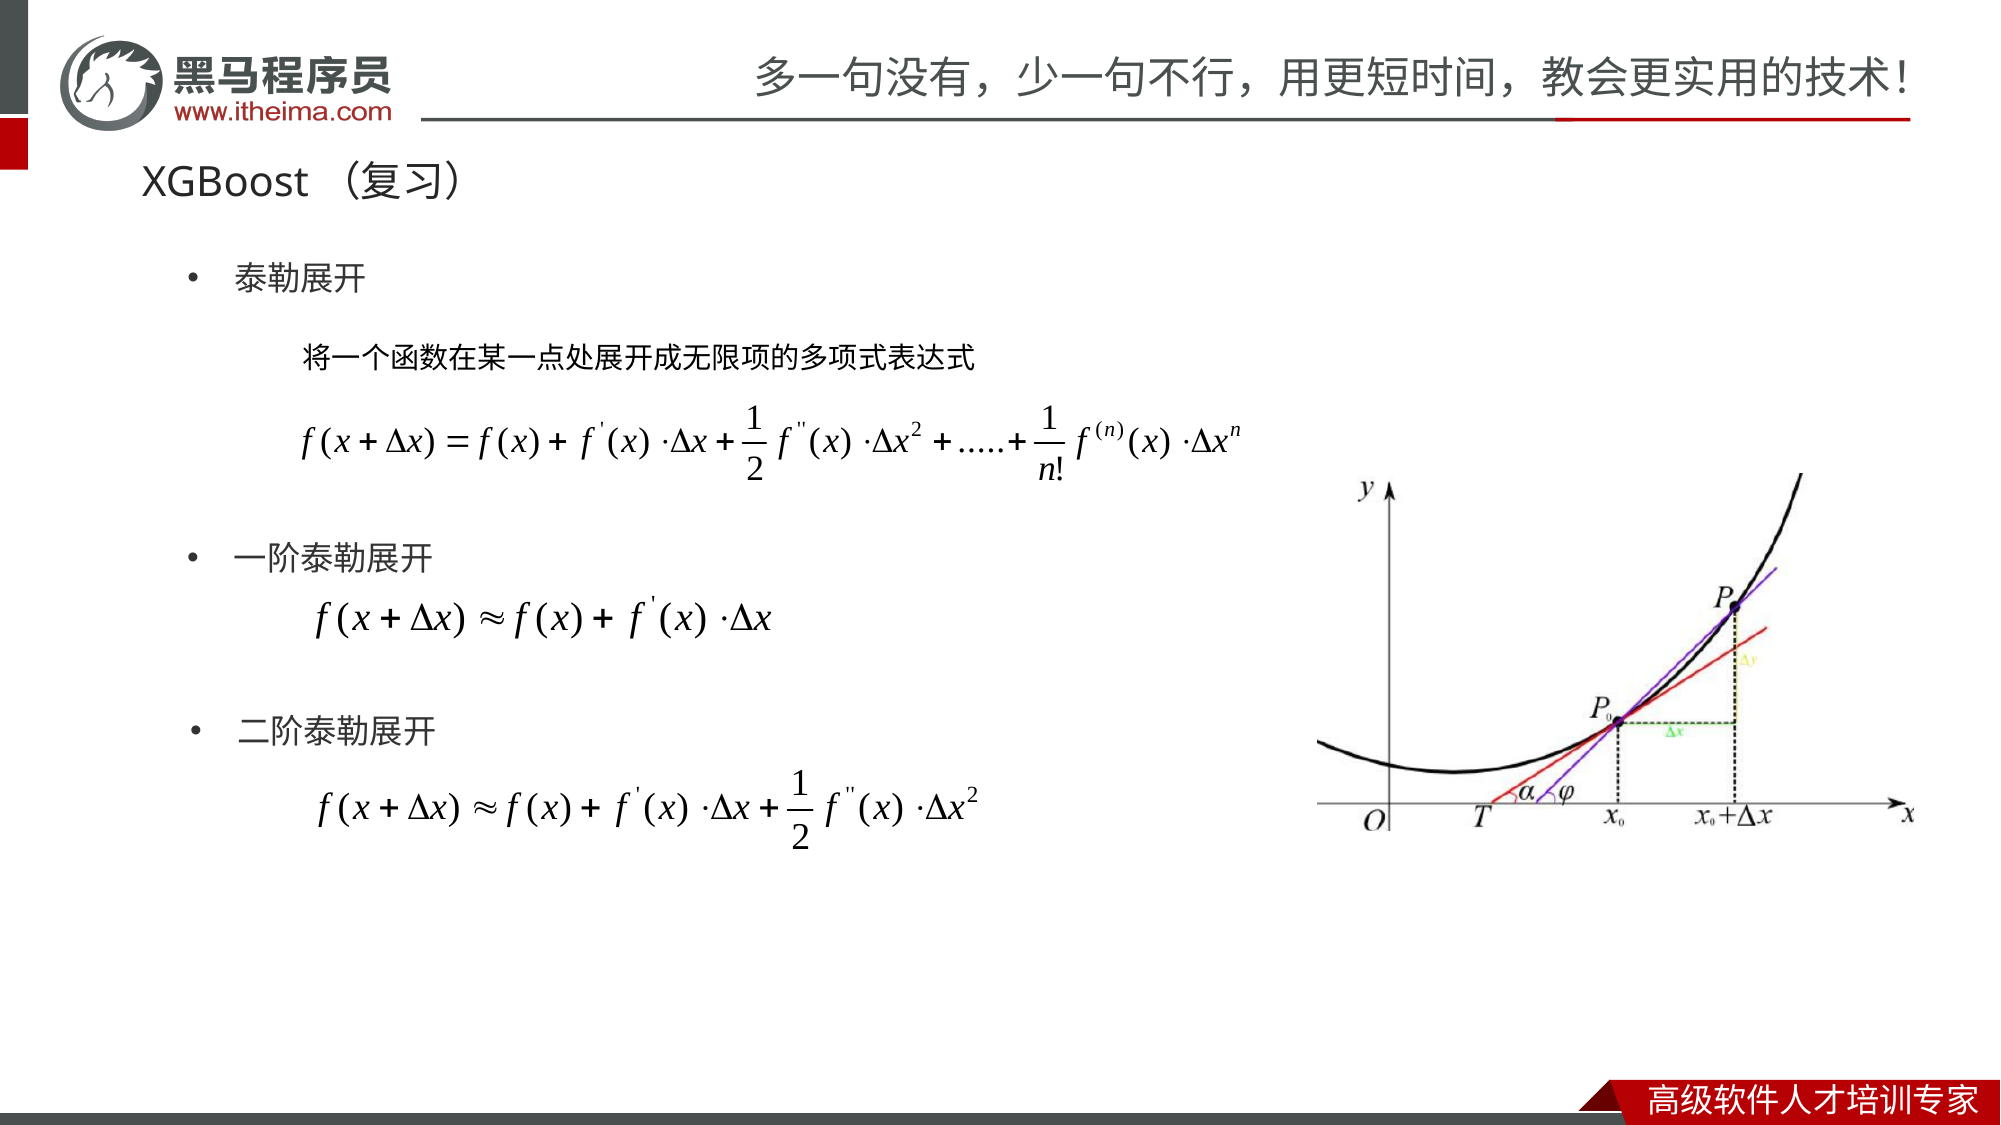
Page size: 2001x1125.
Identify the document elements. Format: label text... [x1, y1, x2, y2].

picture [14, 0, 453, 179]
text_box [303, 755, 990, 862]
picture [1316, 473, 1915, 832]
title XGBoost（复习） [116, 137, 1177, 223]
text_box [287, 392, 1249, 492]
text_box 二阶泰勒展开 [175, 682, 827, 757]
text_box 一阶泰勒展开 [172, 509, 824, 584]
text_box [299, 581, 781, 649]
text_box 将一个函数在某一点处展开成无限项的多项式表达式 [287, 314, 1557, 382]
text_box 泰勒展开 [172, 229, 403, 304]
